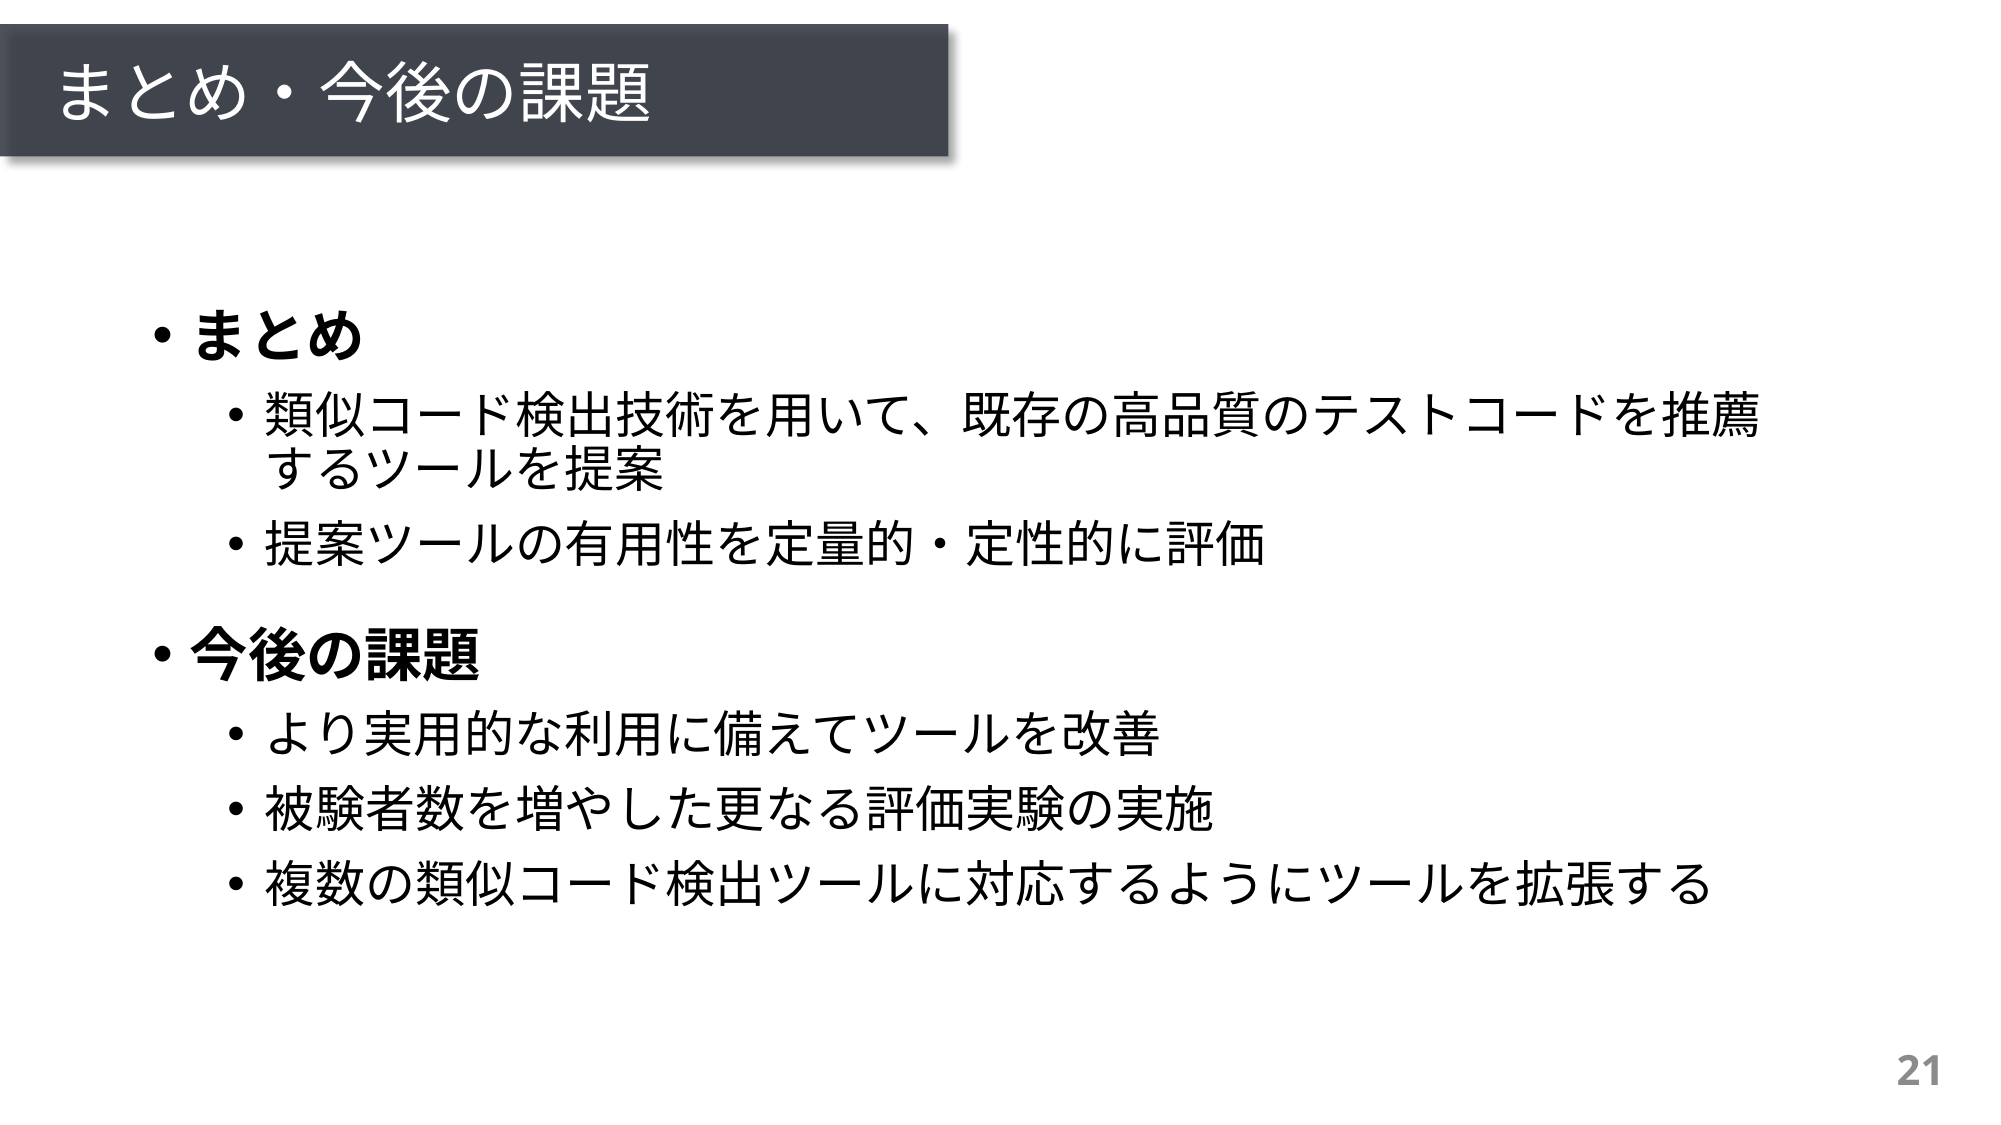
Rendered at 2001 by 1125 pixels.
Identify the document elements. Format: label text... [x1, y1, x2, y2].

list まとめ 類似コード検出技術を用いて、既存の高品質のテストコードを推薦するツールを提案 提案ツールの有用性を定量的・定性的に評価 今後の課題 より実用的な利用に備えてツールを改善 被験者数を増やした更なる評価実験の実施 複数の類似コード検出ツールに対応するようにツールを拡張する [137, 299, 1808, 996]
title まとめ・今後の課題 [36, 36, 957, 156]
